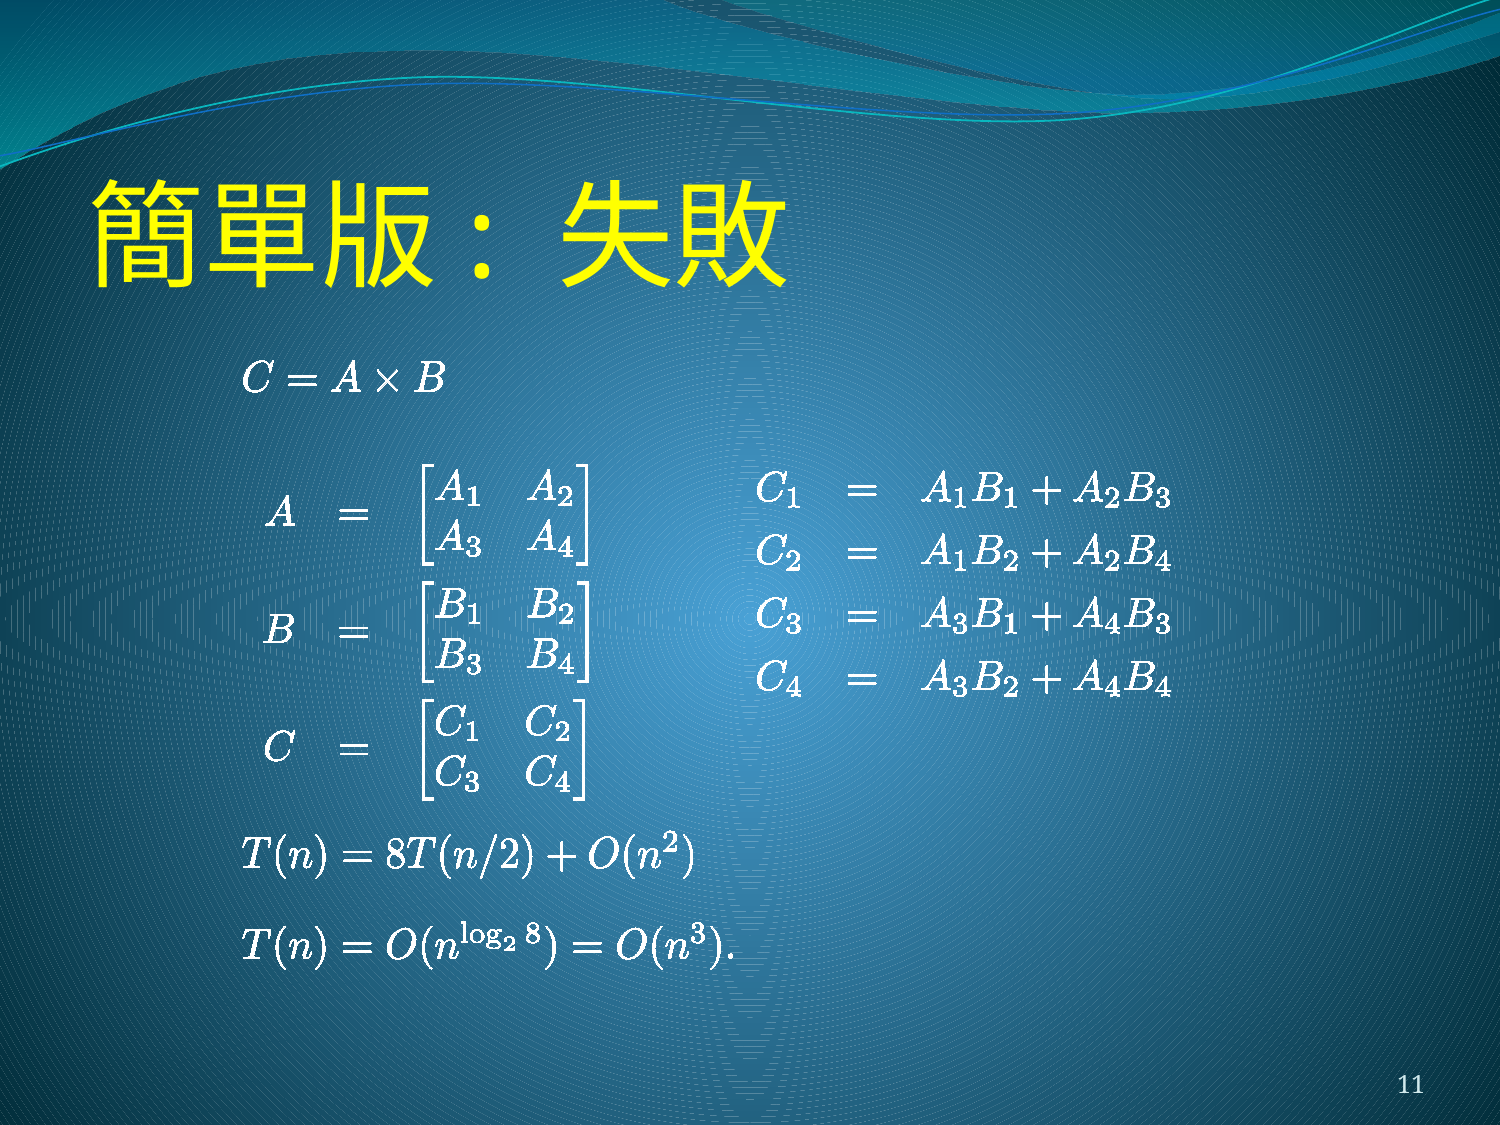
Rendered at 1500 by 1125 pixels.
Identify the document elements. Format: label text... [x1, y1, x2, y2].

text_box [263, 464, 589, 801]
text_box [756, 470, 1171, 697]
slide_number 11 [1299, 1042, 1425, 1103]
title 簡單版: 失敗 [86, 78, 1362, 302]
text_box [242, 921, 733, 970]
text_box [243, 359, 446, 393]
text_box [242, 830, 694, 879]
